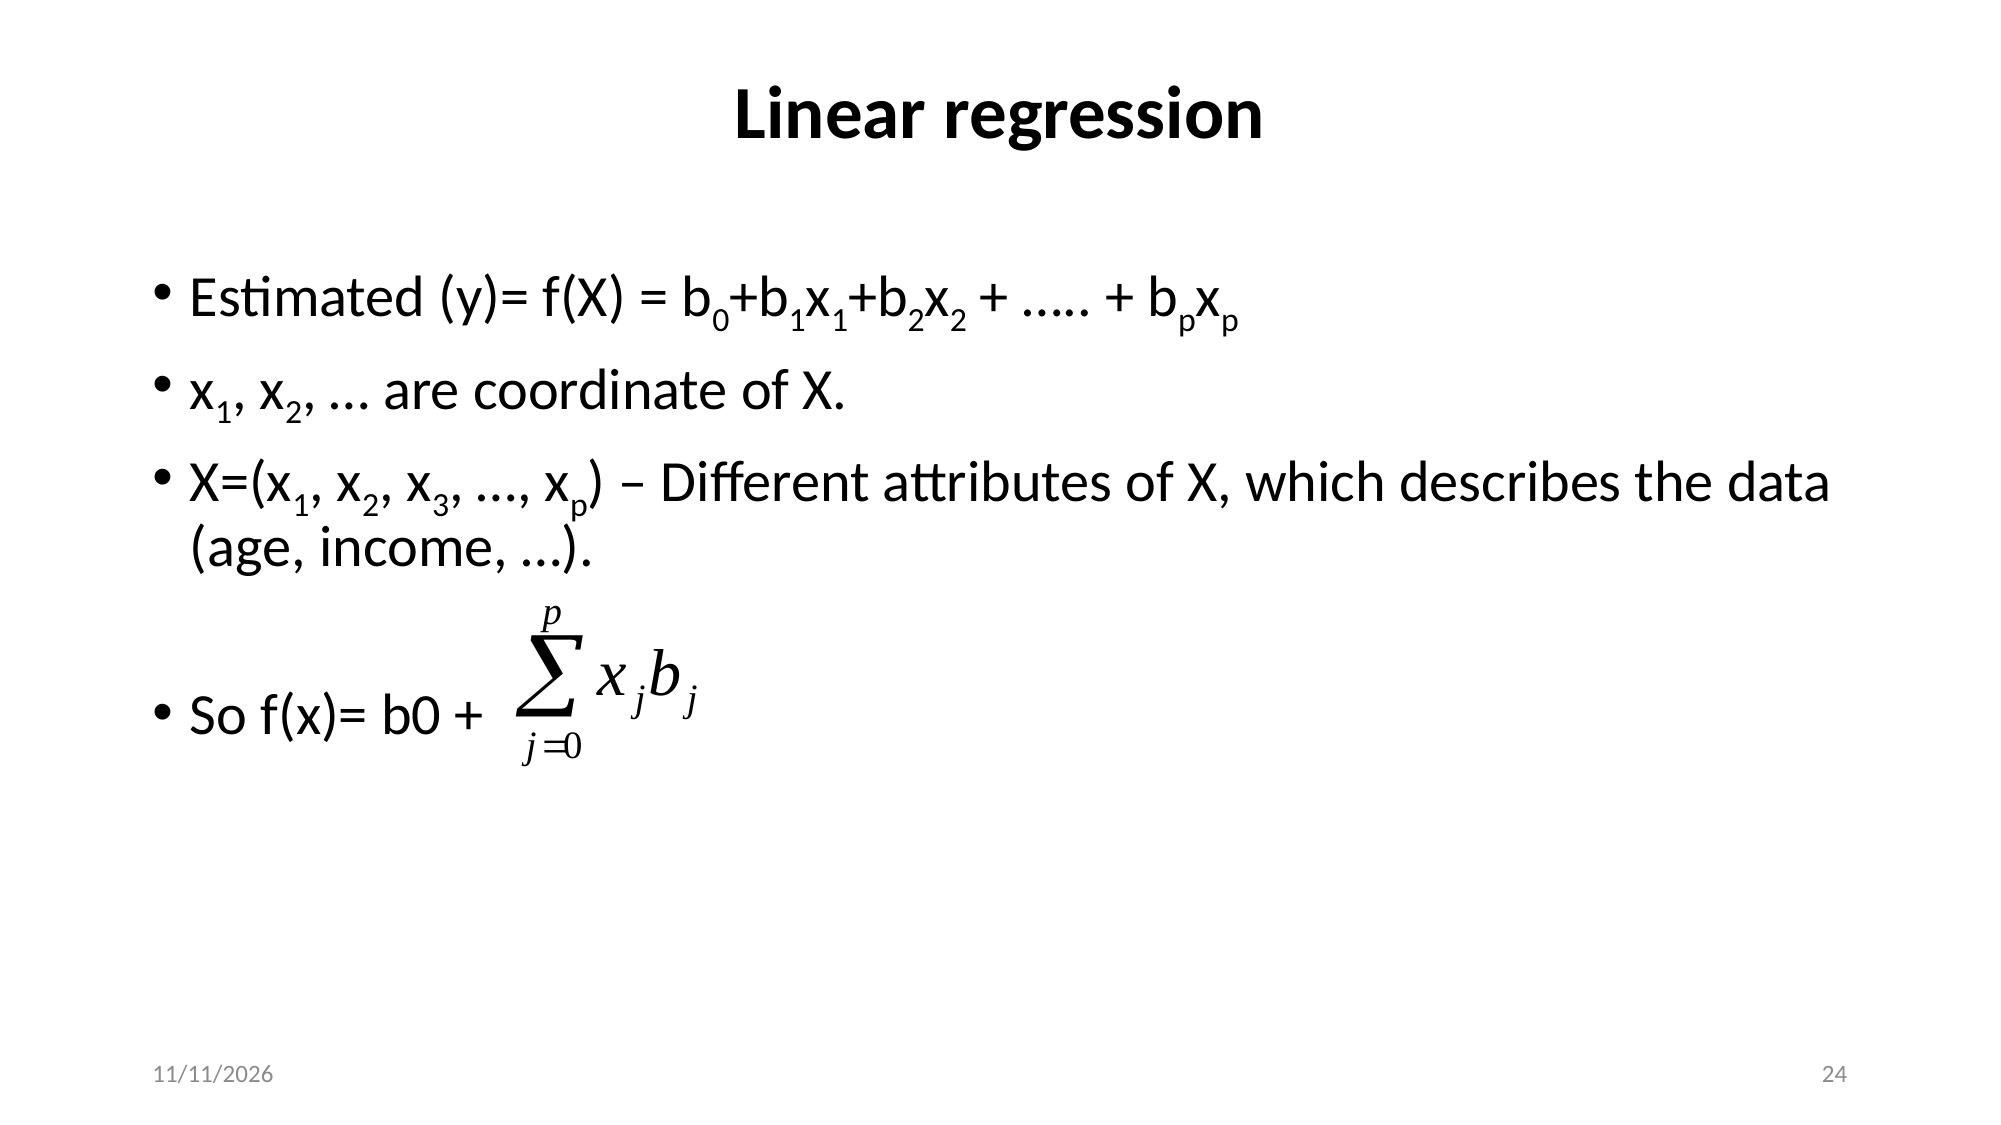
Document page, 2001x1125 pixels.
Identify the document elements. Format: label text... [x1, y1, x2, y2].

slide_number 24 [1412, 1042, 1863, 1103]
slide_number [137, 1042, 588, 1103]
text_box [505, 578, 716, 778]
list Linear regression Estimated (y)= f(X) = b0+b1x1+b2x2 + ….. + bpxp x1, x2, … are coordinate of X. X=(x1, x2, x3, …, xp) – Different attributes of X, which describes the data (age, income, …). So f(x)= b0 + [137, 66, 1863, 1014]
